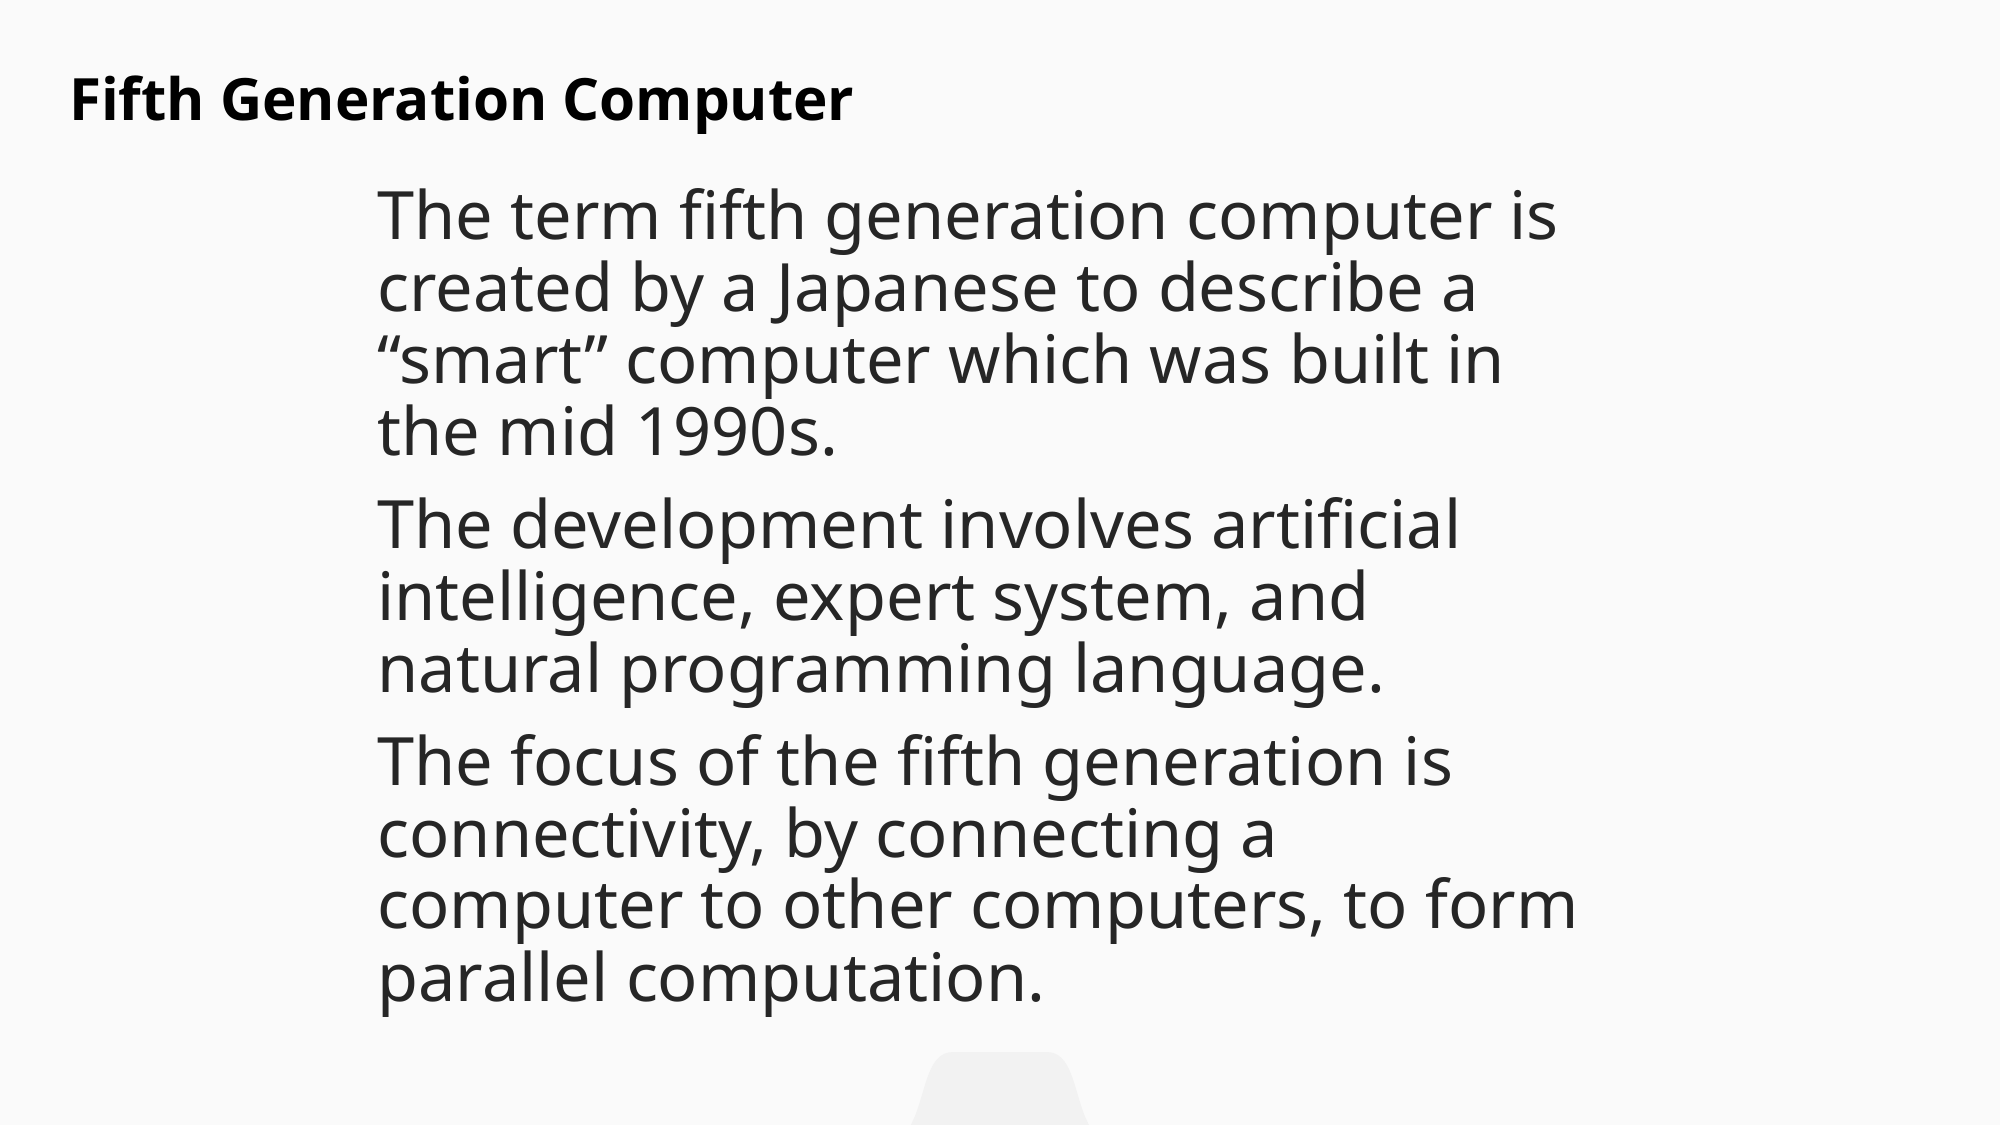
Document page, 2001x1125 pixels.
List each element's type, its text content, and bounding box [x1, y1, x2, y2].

list The term fifth generation computer is created by a Japanese to describe a “smart” computer which was built in the mid 1990s. The development involves artificial intelligence, expert system, and natural programming language. The focus of the fifth generation is connectivity, by connecting a computer to other computers, to form parallel computation. [362, 174, 1613, 918]
title Fifth Generation Computer [54, 50, 1497, 143]
